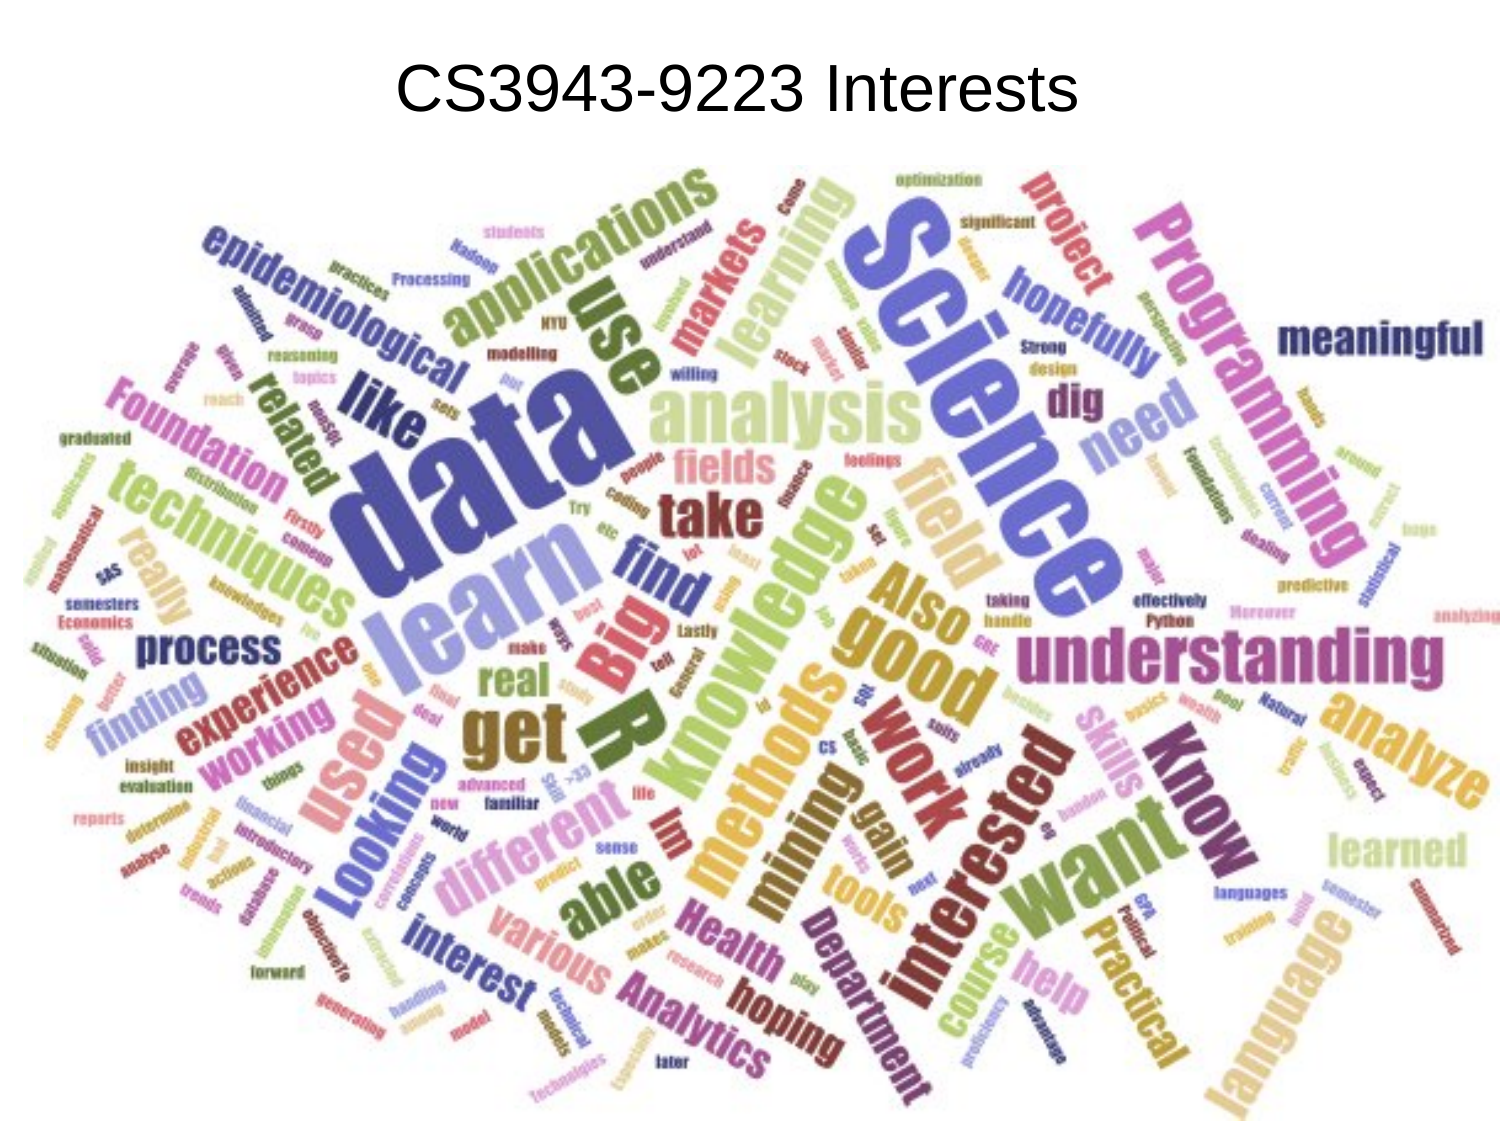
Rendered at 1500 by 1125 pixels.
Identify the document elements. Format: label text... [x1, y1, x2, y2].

text_box CS3943-9223 Interests [112, 37, 1363, 150]
picture [23, 165, 1500, 1121]
